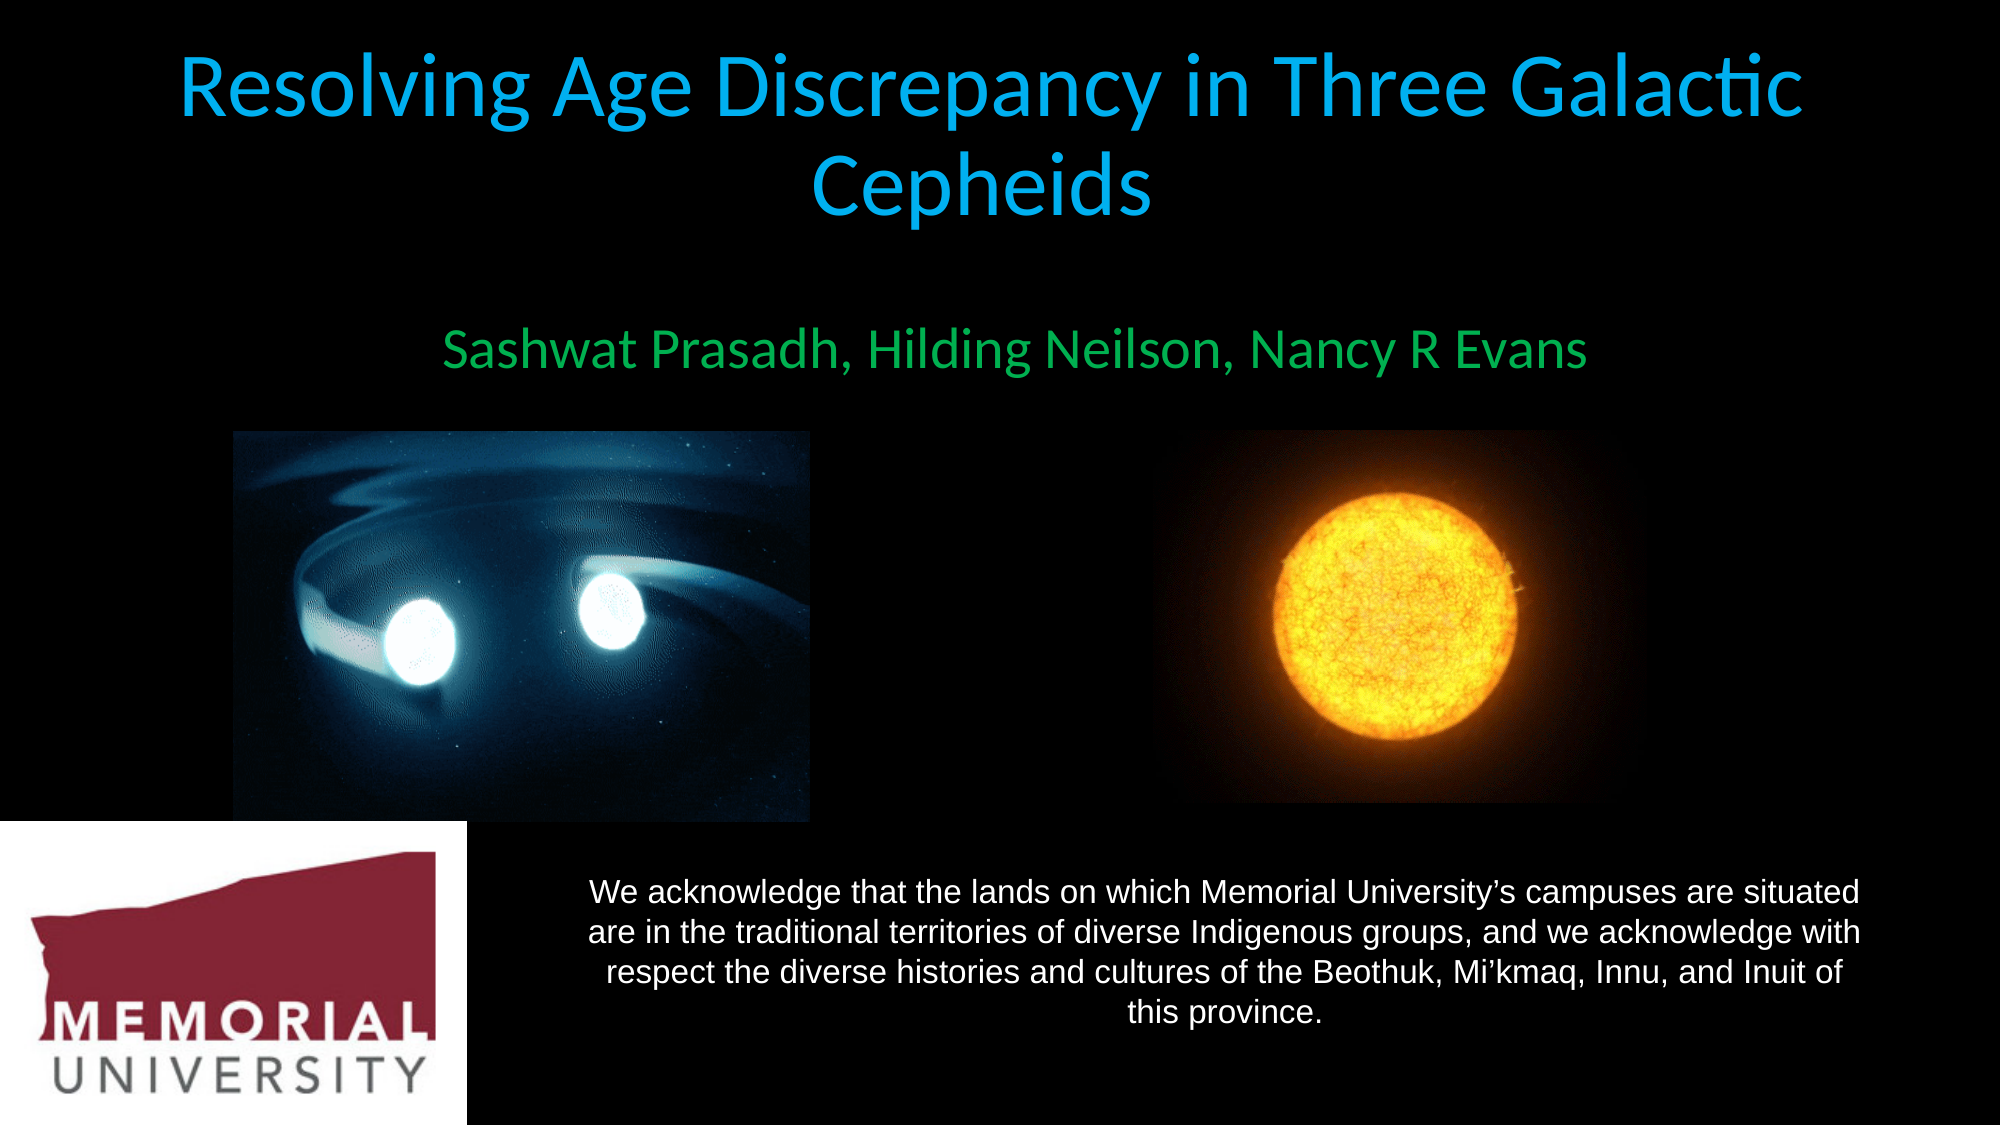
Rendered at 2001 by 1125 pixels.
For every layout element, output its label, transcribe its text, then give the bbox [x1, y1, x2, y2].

title Resolving Age Discrepancy in Three Galactic Cepheids [130, 24, 1856, 249]
text_box Sashwat Prasadh, Hilding Neilson, Nancy R Evans [403, 303, 1628, 458]
picture [0, 431, 811, 1125]
text_box We acknowledge that the lands on which Memorial University’s campuses are situated are in the traditional territories of diverse Indigenous groups, and we acknowledge with respect the diverse histories and cultures of the Beothuk, Mi’kmaq, Innu, and Inuit of this province. [562, 862, 1889, 1077]
picture [1153, 430, 1648, 804]
